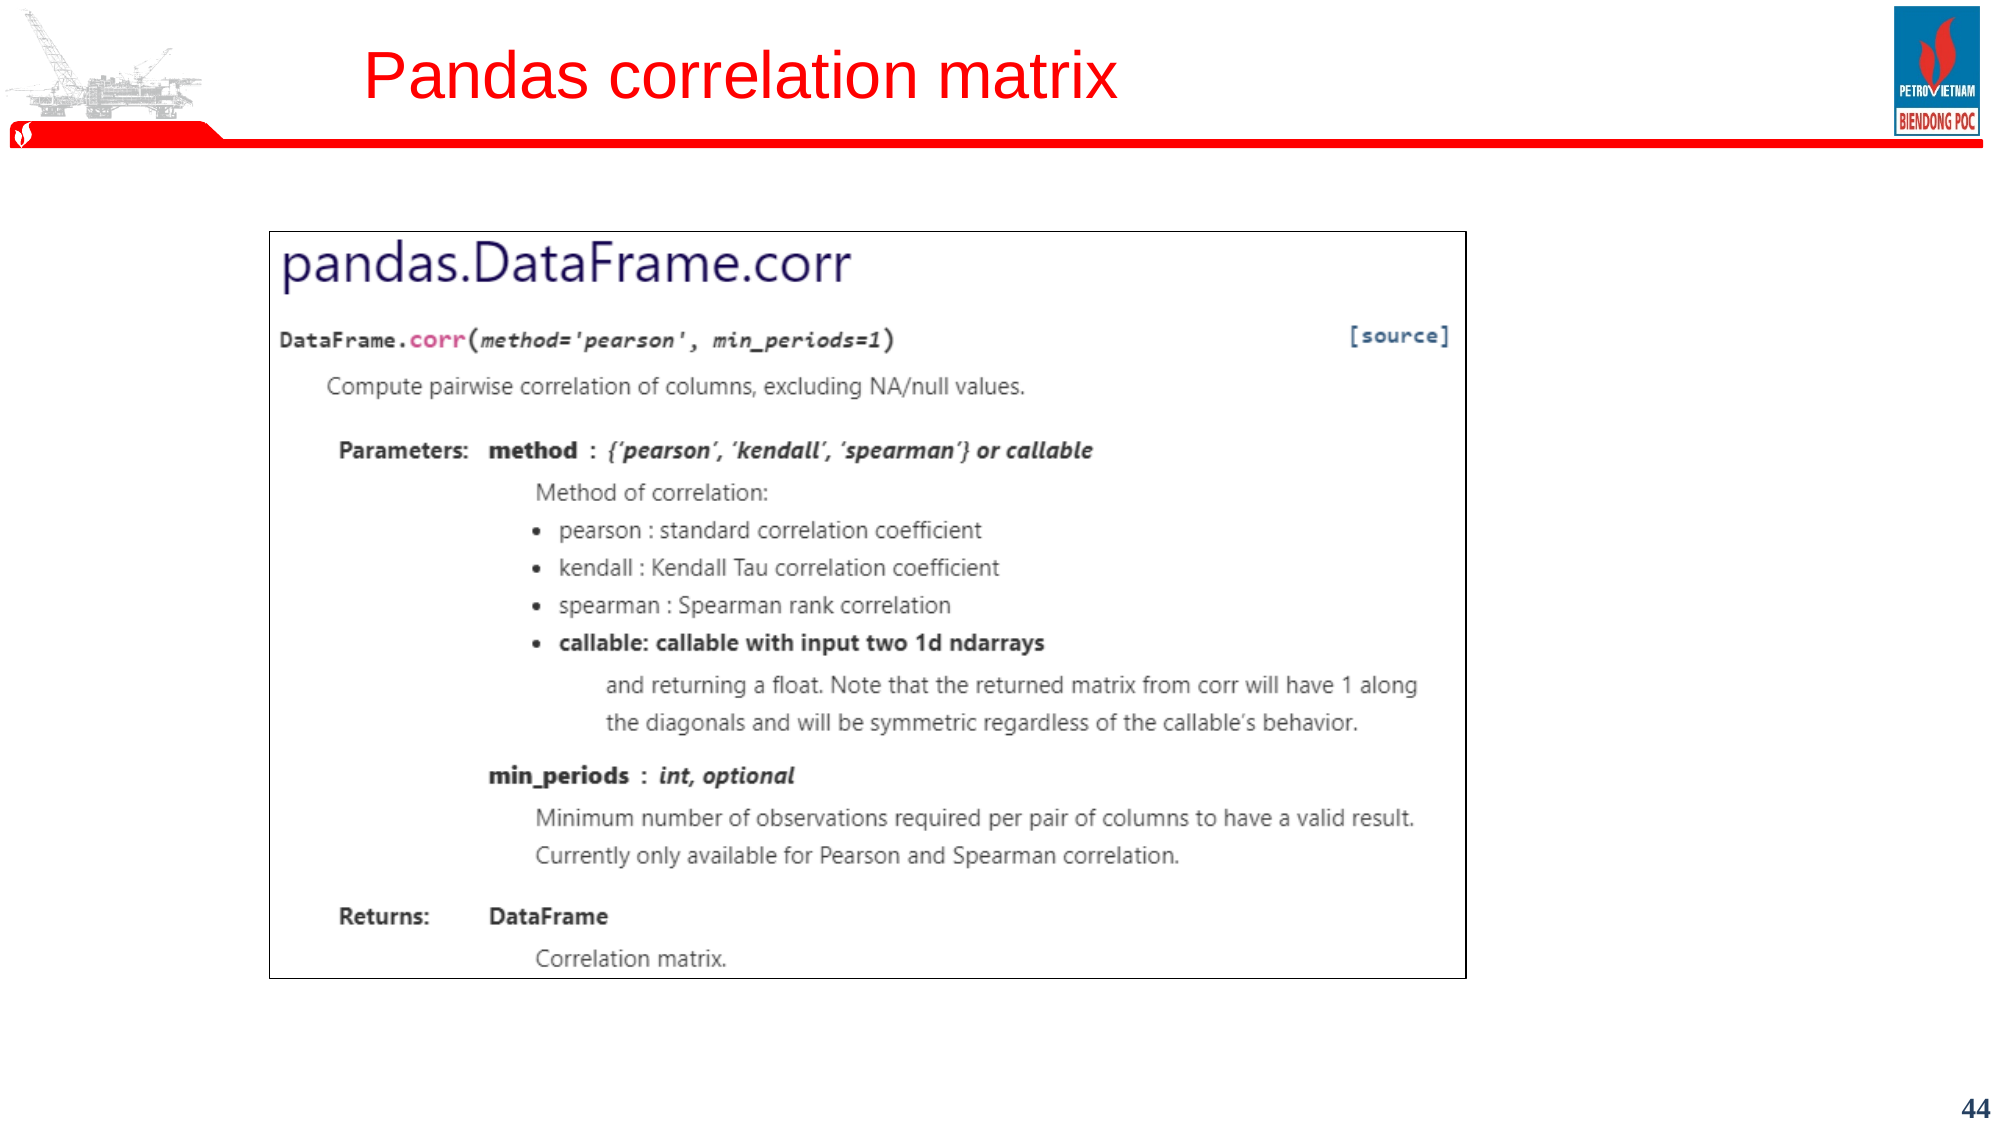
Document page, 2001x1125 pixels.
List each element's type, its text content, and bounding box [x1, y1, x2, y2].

picture [269, 232, 1466, 978]
picture [9, 121, 37, 149]
title Pandas correlation matrix [66, 24, 1417, 118]
picture [1900, 17, 1975, 96]
picture [1894, 108, 1980, 136]
picture [1, 5, 206, 119]
